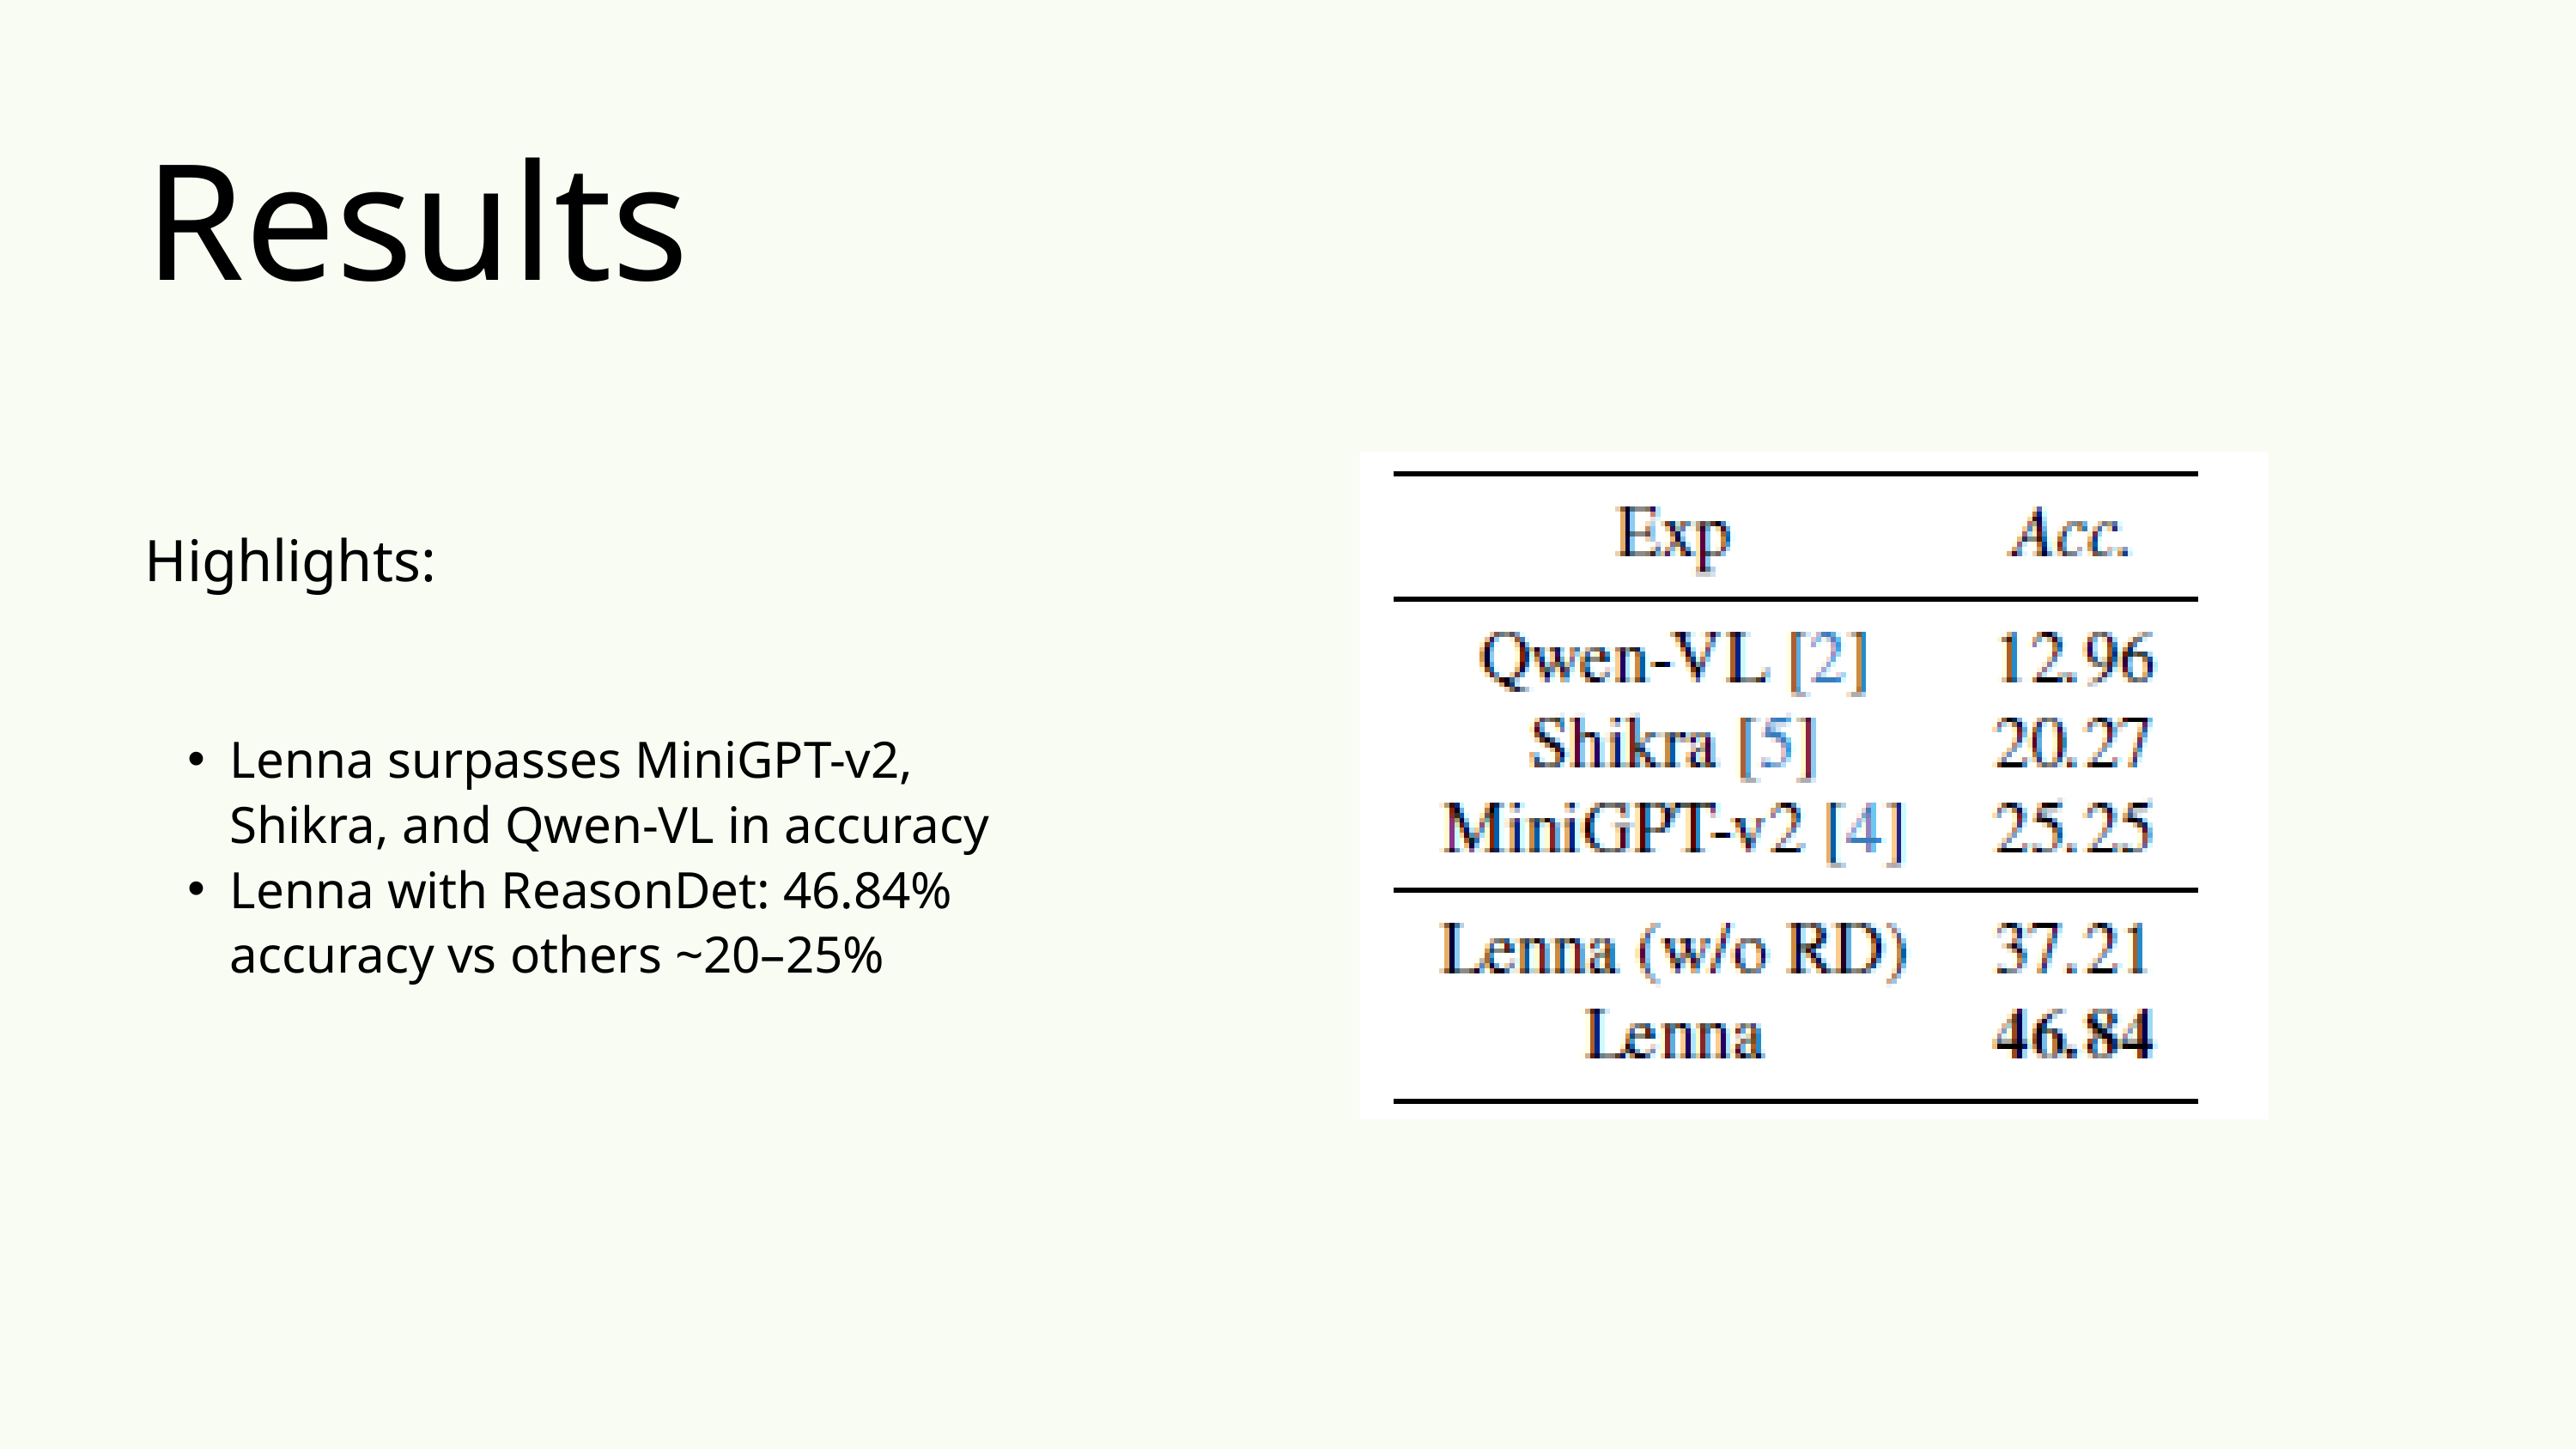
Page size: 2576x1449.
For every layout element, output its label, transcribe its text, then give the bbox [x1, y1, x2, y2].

text_box Results [144, 119, 1027, 313]
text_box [144, 530, 1008, 979]
text_box [1359, 452, 2269, 1120]
